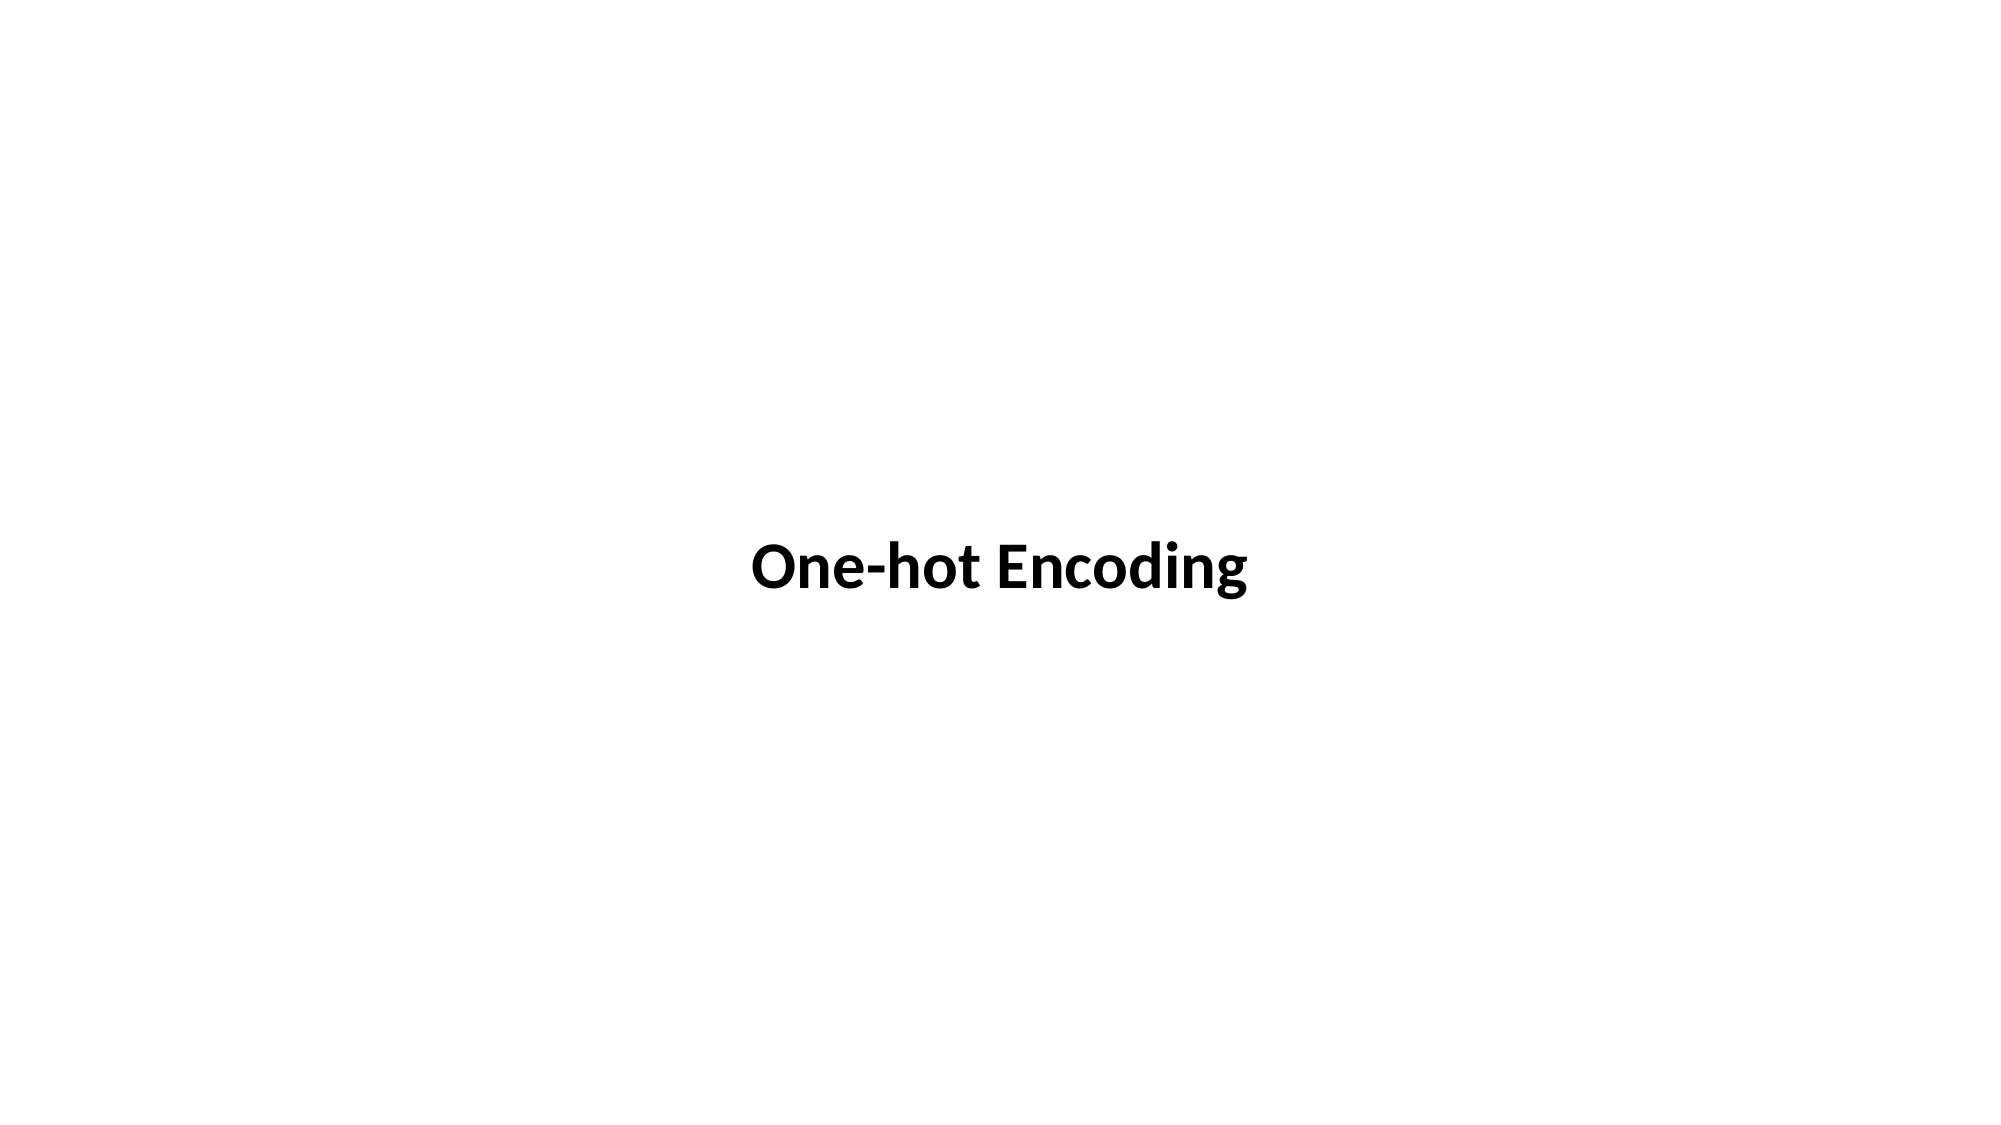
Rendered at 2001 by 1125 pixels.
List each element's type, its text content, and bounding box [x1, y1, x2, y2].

text_box One-hot Encoding [736, 514, 1264, 610]
